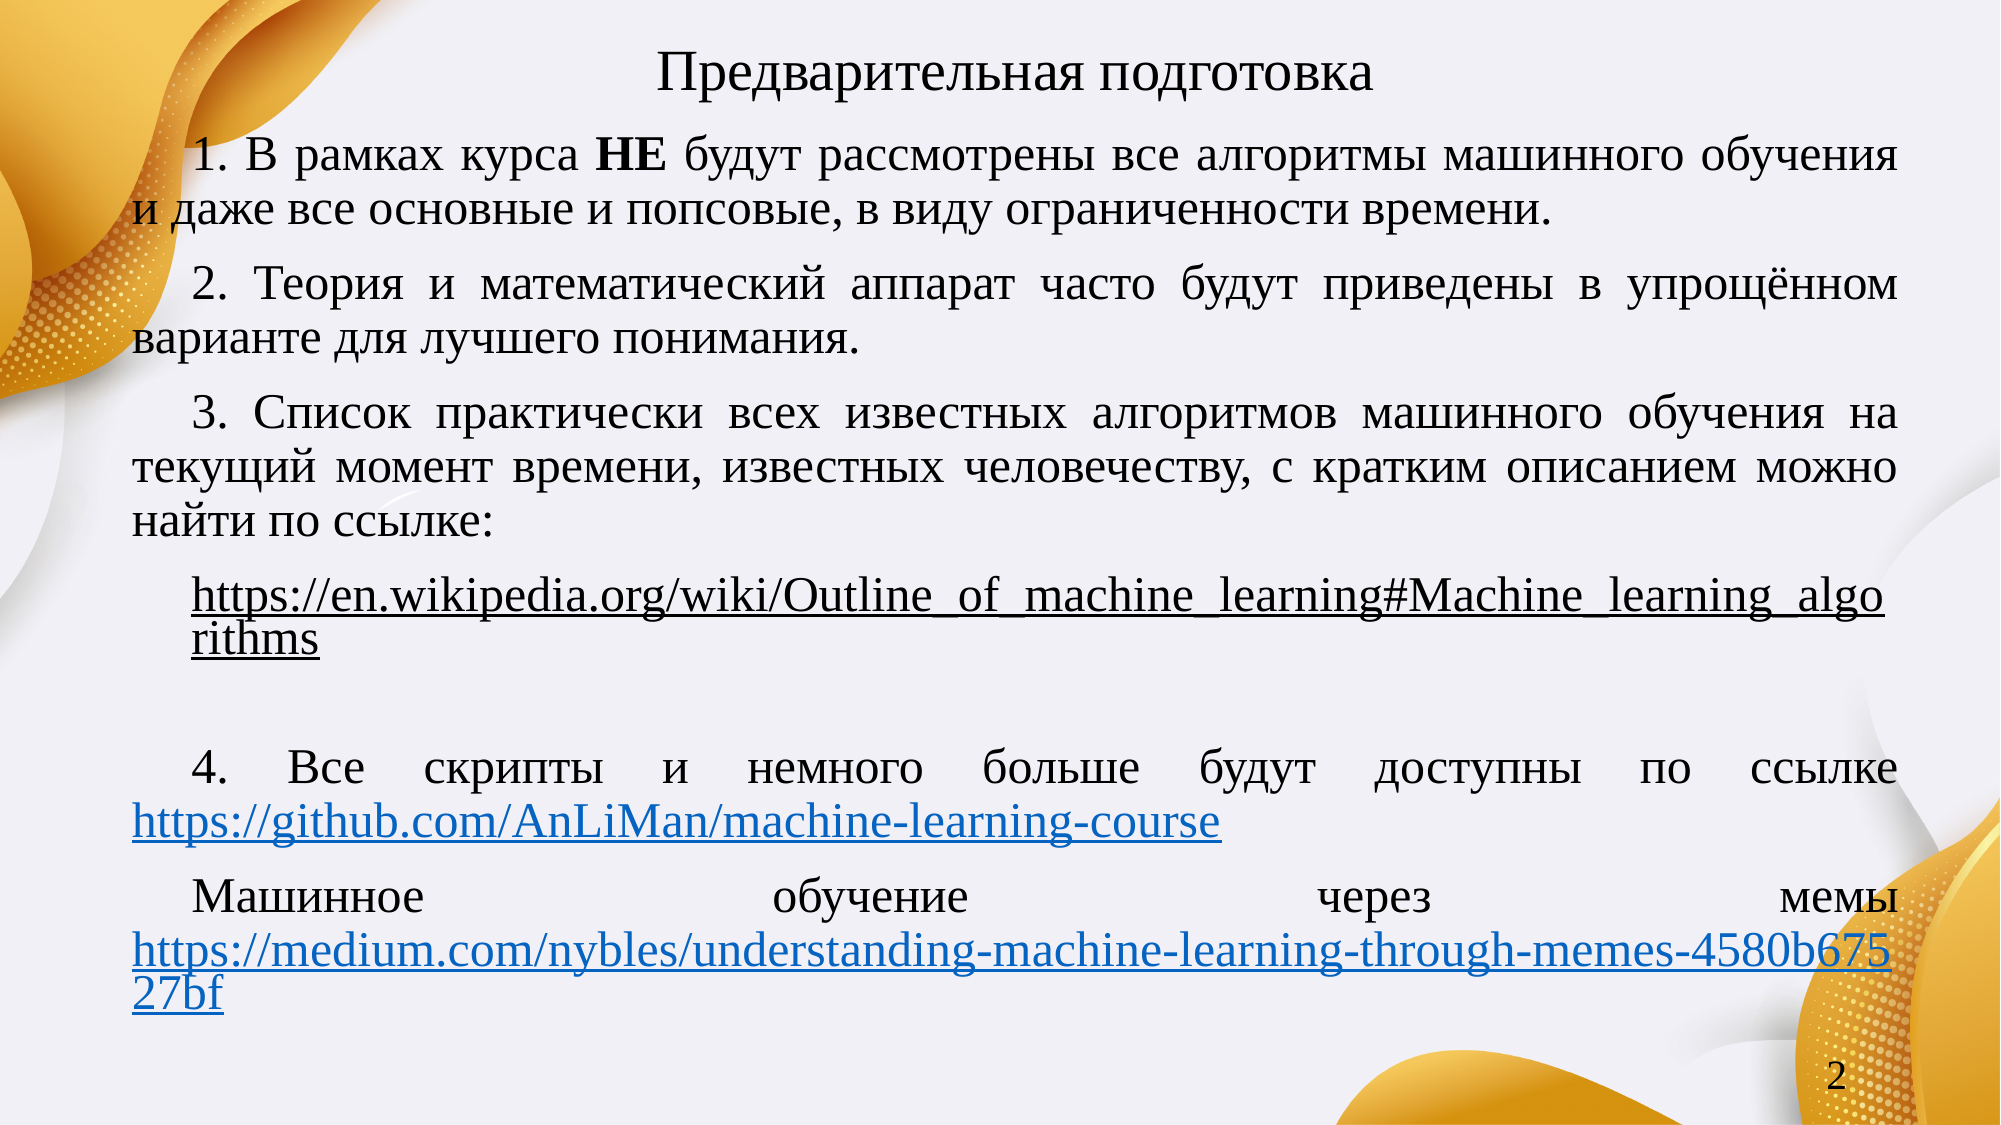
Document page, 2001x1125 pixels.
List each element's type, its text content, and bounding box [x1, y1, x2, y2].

title Предварительная подготовка [152, 22, 1878, 120]
slide_number 2 [1412, 1042, 1863, 1103]
list 1. В рамках курса НЕ будут рассмотрены все алгоритмы машинного обучения и даже все основные и попсовые, в виду ограниченности времени. 2. Теория и математический аппарат часто будут приведены в упрощённом варианте для лучшего понимания. 3. Список практически всех известных алгоритмов машинного обучения на текущий момент времени, известных человечеству, с кратким описанием можно найти по ссылке: https://en.wikipedia.org/wiki/Outline_of_machine_learning#Machine_learning_algorithms 4. Все скрипты и немного больше будут доступны по ссылке https://github.com/AnLiMan/machine-learning-course Машинное обучение через мемы https://medium.com/nybles/understanding-machine-learning-through-memes-4580b67527bf [116, 120, 1914, 1026]
picture [0, 0, 2000, 1125]
